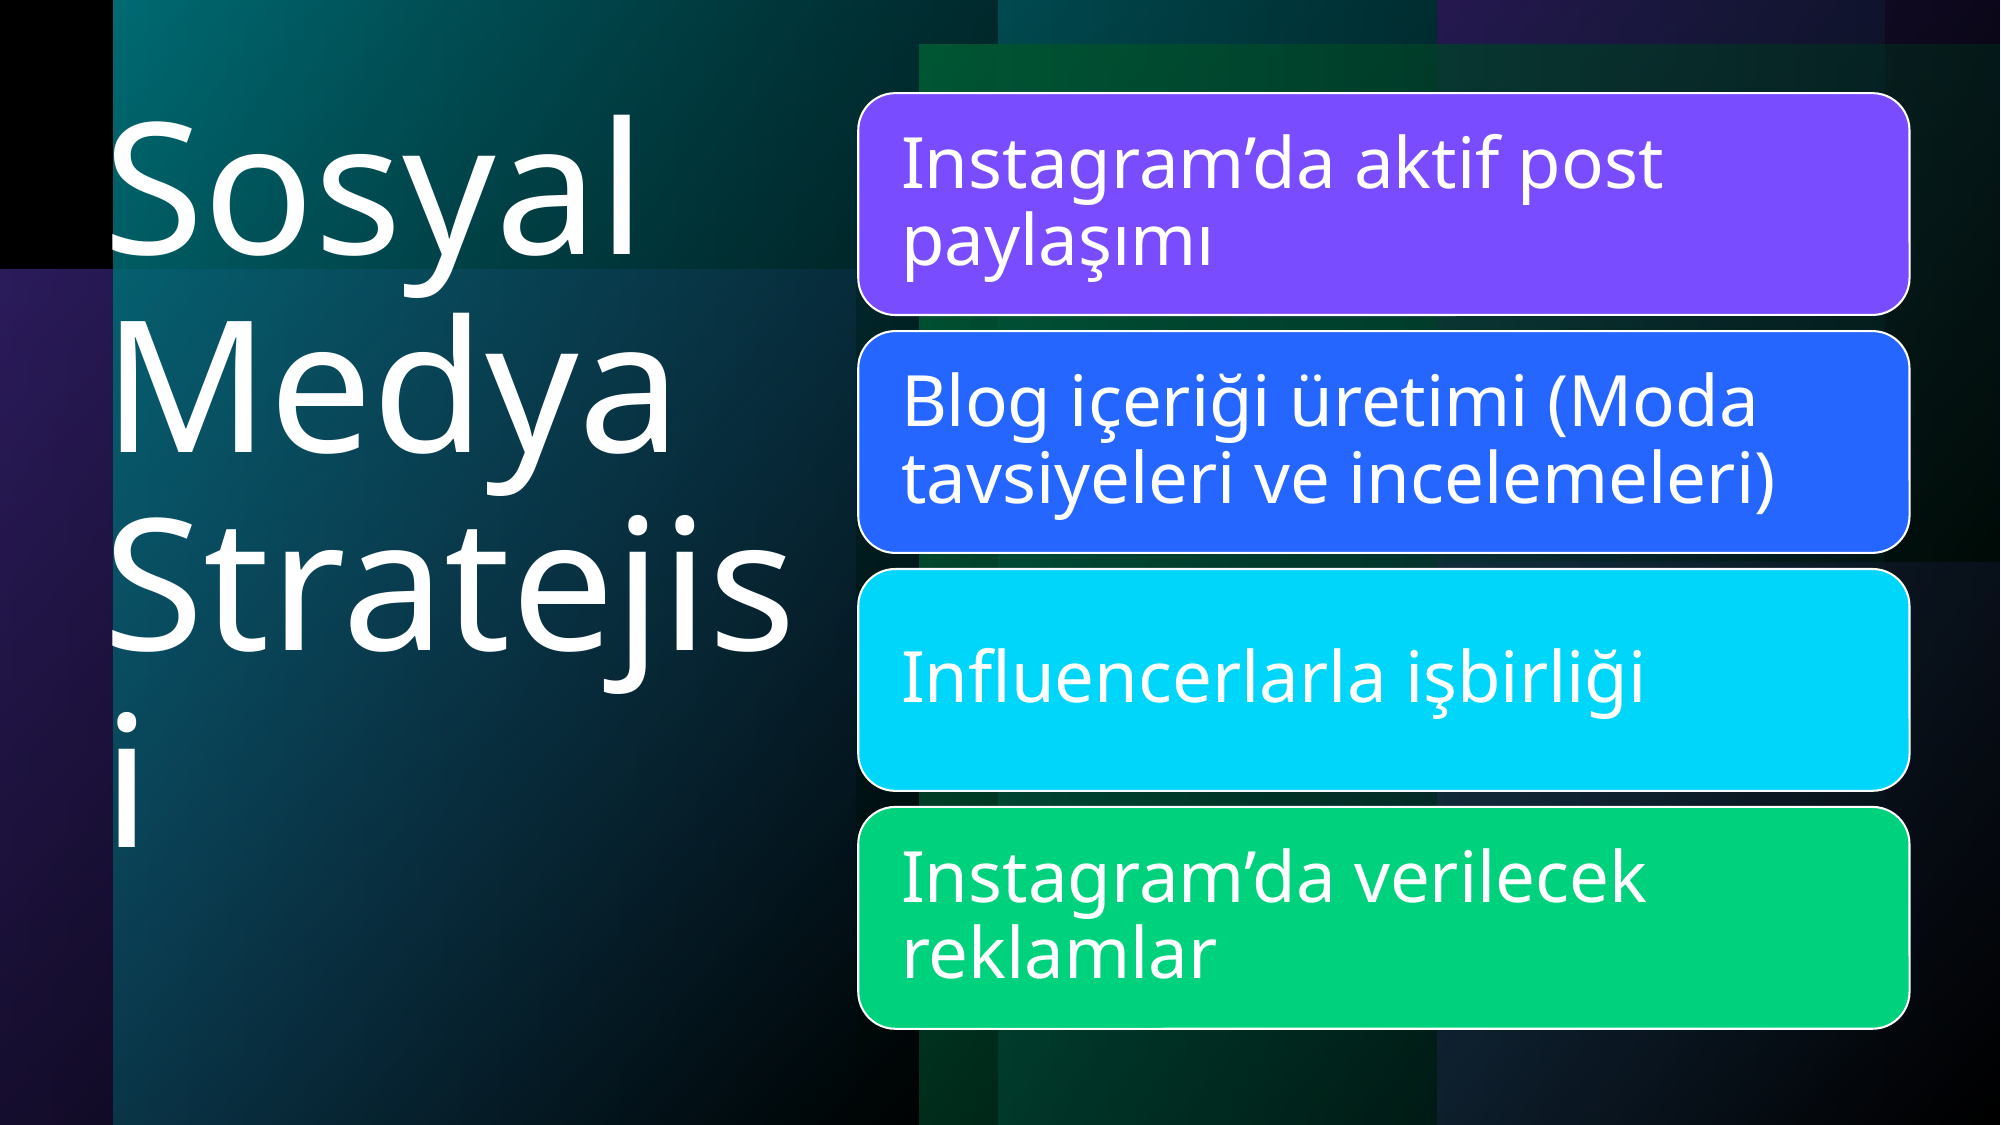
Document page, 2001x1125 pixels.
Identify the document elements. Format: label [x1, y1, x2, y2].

text_box [0, 0, 2000, 1125]
list [858, 88, 1910, 1034]
